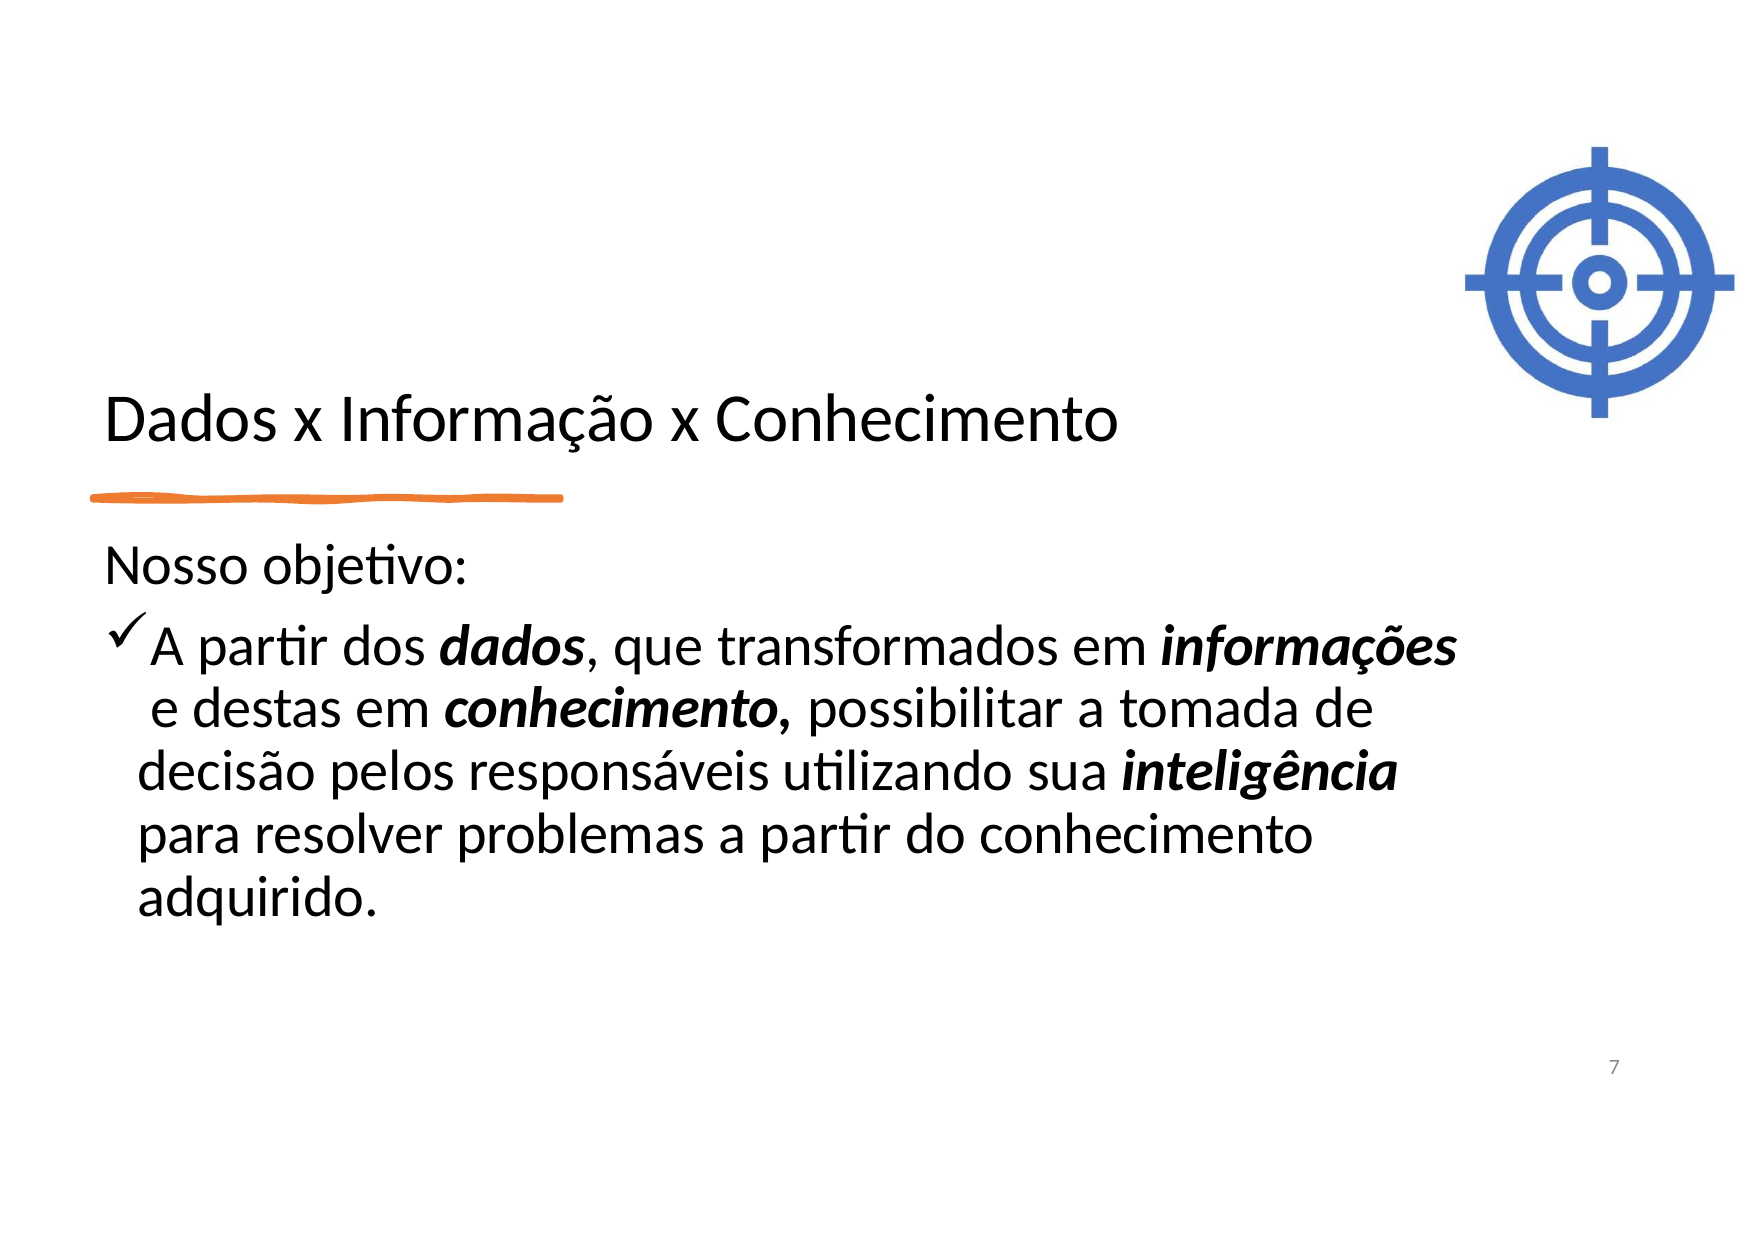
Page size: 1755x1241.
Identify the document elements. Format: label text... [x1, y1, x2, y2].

text_box Nosso objetivo: A partir dos dados, que transformados em informações e destas em conhecimento, possibilitar a tomada de decisão pelos responsáveis utilizando sua inteligência para resolver problemas a partir do conhecimento adquirido. [102, 513, 1469, 930]
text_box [89, 491, 564, 505]
text_box 7 [1606, 1056, 1623, 1080]
picture [1463, 136, 1738, 423]
title Dados x Informação x Conhecimento [102, 369, 1127, 513]
